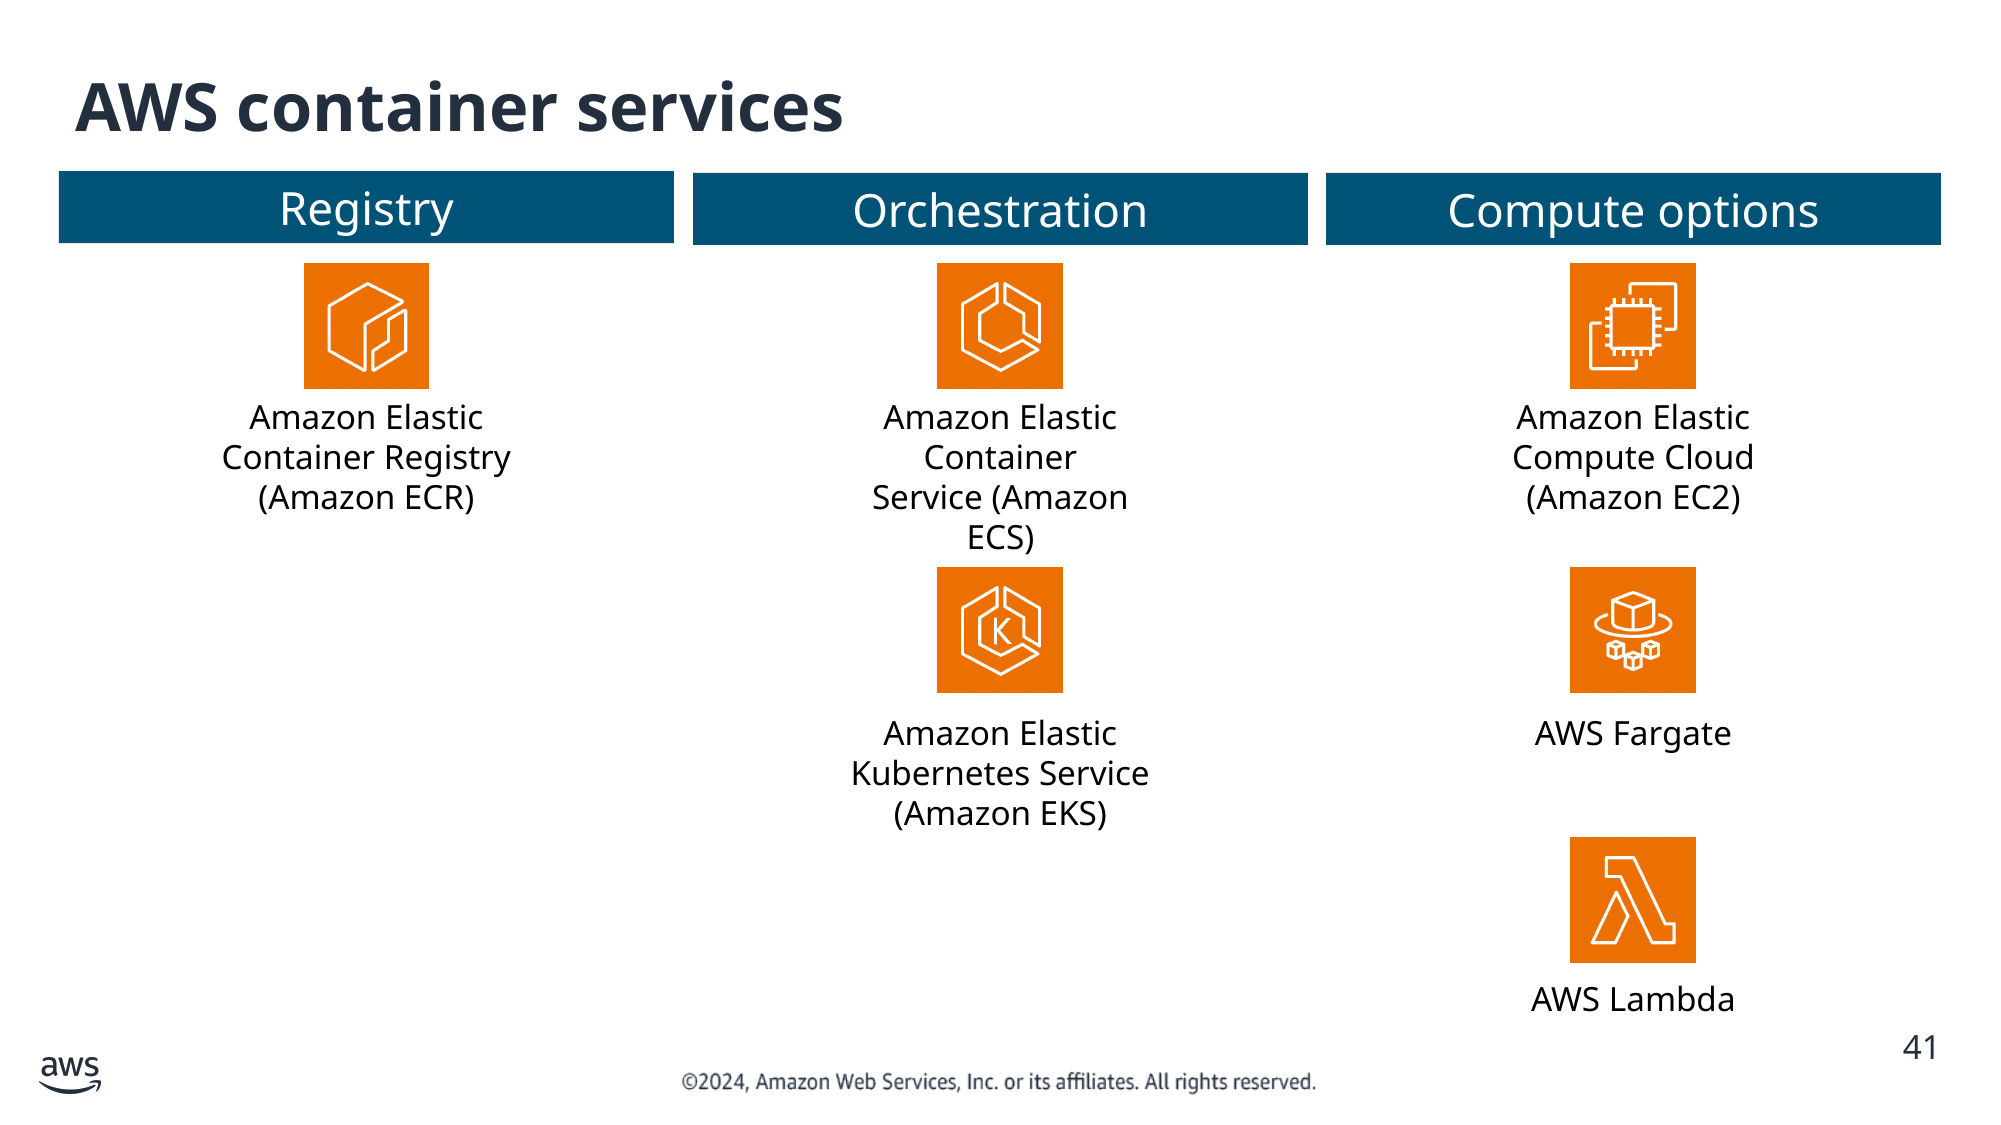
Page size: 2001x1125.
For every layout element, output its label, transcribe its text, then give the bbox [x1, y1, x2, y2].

picture [937, 567, 1064, 693]
title AWS container services [60, 49, 1941, 170]
picture [1570, 567, 1697, 693]
list Orchestration [693, 172, 1308, 245]
picture [621, 1061, 1378, 1105]
picture [303, 263, 430, 390]
picture [1570, 837, 1697, 963]
text_box Amazon Elastic Container Service (Amazon ECS) [853, 388, 1148, 564]
picture [937, 263, 1064, 390]
text_box Amazon Elastic Container Registry (Amazon ECR) [179, 388, 554, 524]
picture [1570, 263, 1697, 390]
picture [39, 1057, 101, 1094]
text_box Amazon Elastic Kubernetes Service (Amazon EKS) [814, 704, 1187, 840]
text_box AWS Fargate [1515, 704, 1752, 760]
list Registry [58, 171, 674, 244]
list Compute options [1326, 172, 1941, 245]
text_box Amazon Elastic Compute Cloud (Amazon EC2) [1447, 388, 1820, 524]
slide_number ‹#› [1861, 1030, 1941, 1069]
text_box AWS Lambda [1482, 971, 1785, 1027]
